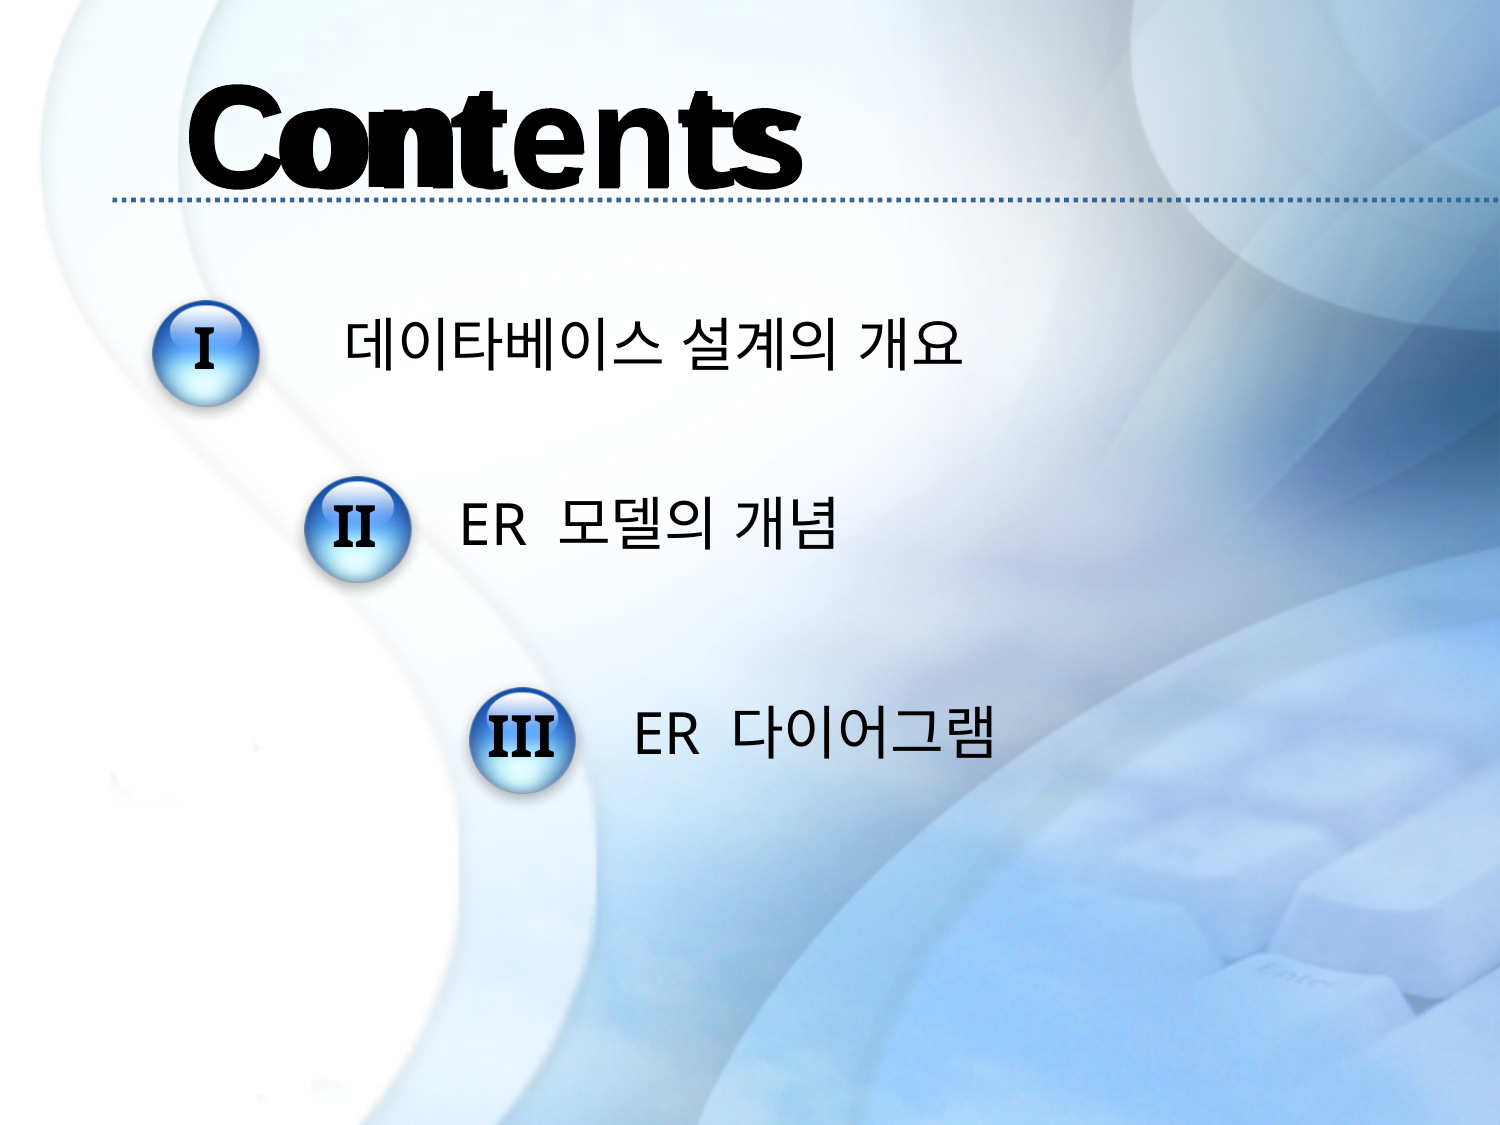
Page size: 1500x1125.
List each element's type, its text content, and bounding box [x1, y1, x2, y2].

text_box Contents [171, 42, 832, 223]
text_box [292, 468, 865, 600]
picture [0, 0, 1500, 1125]
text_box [456, 679, 1020, 811]
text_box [140, 292, 1014, 425]
